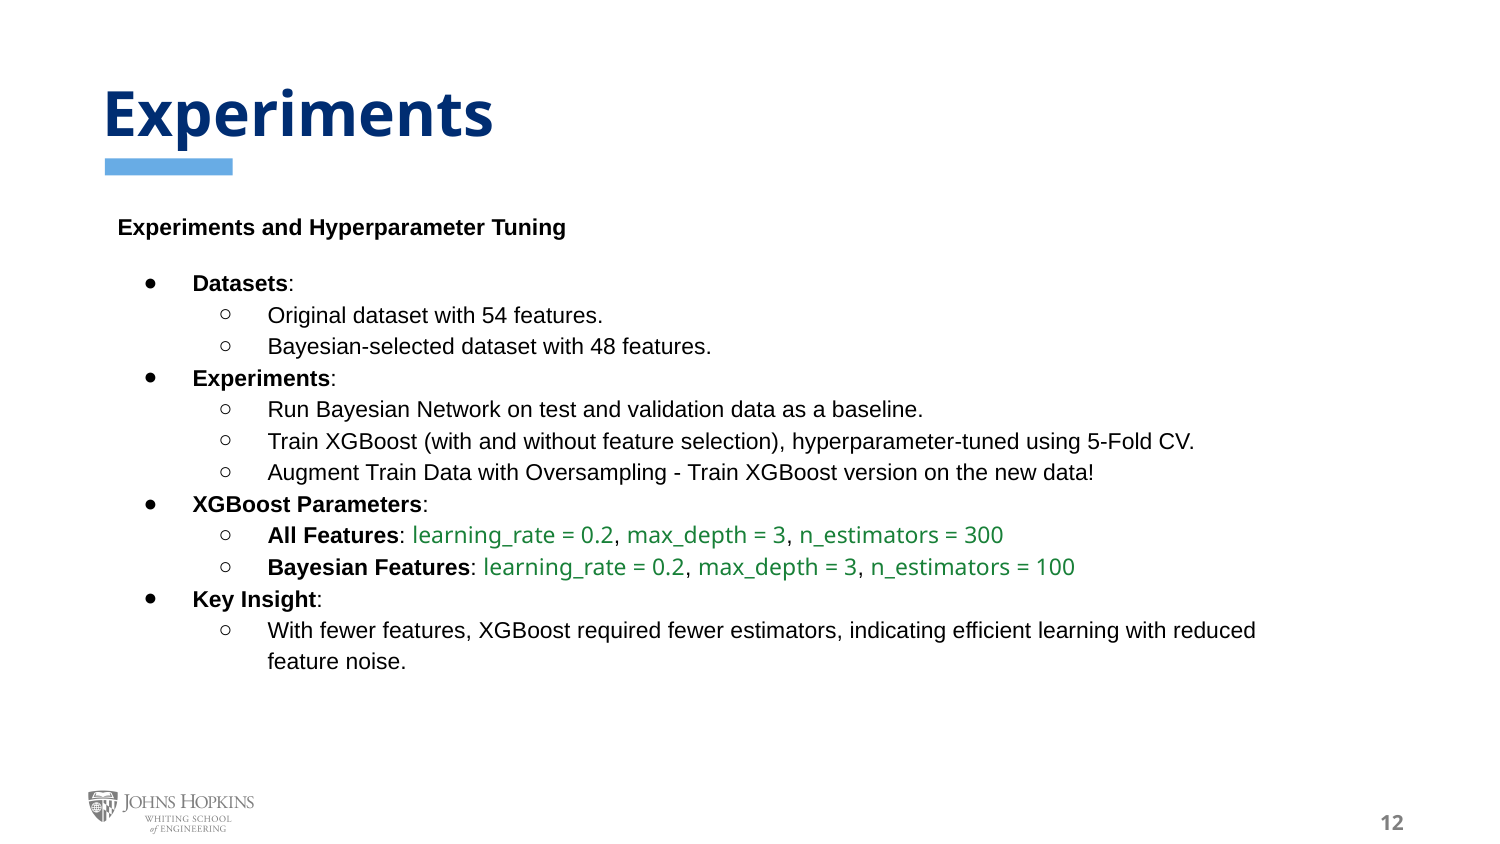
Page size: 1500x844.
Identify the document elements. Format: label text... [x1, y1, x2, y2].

text_box Experiments and Hyperparameter Tuning Datasets: Original dataset with 54 features. Bayesian-selected dataset with 48 features. Experiments: Run Bayesian Network on test and validation data as a baseline. Train XGBoost (with and without feature selection), hyperparameter-tuned using 5-Fold CV. Augment Train Data with Oversampling - Train XGBoost version on the new data! XGBoost Parameters: All Features: learning_rate = 0.2, max_depth = 3, n_estimators = 300 Bayesian Features: learning_rate = 0.2, max_depth = 3, n_estimators = 100 Key Insight: With fewer features, XGBoost required fewer estimators, indicating efficient learning with reduced feature noise. [102, 193, 1301, 708]
title Experiments [87, 74, 1414, 159]
